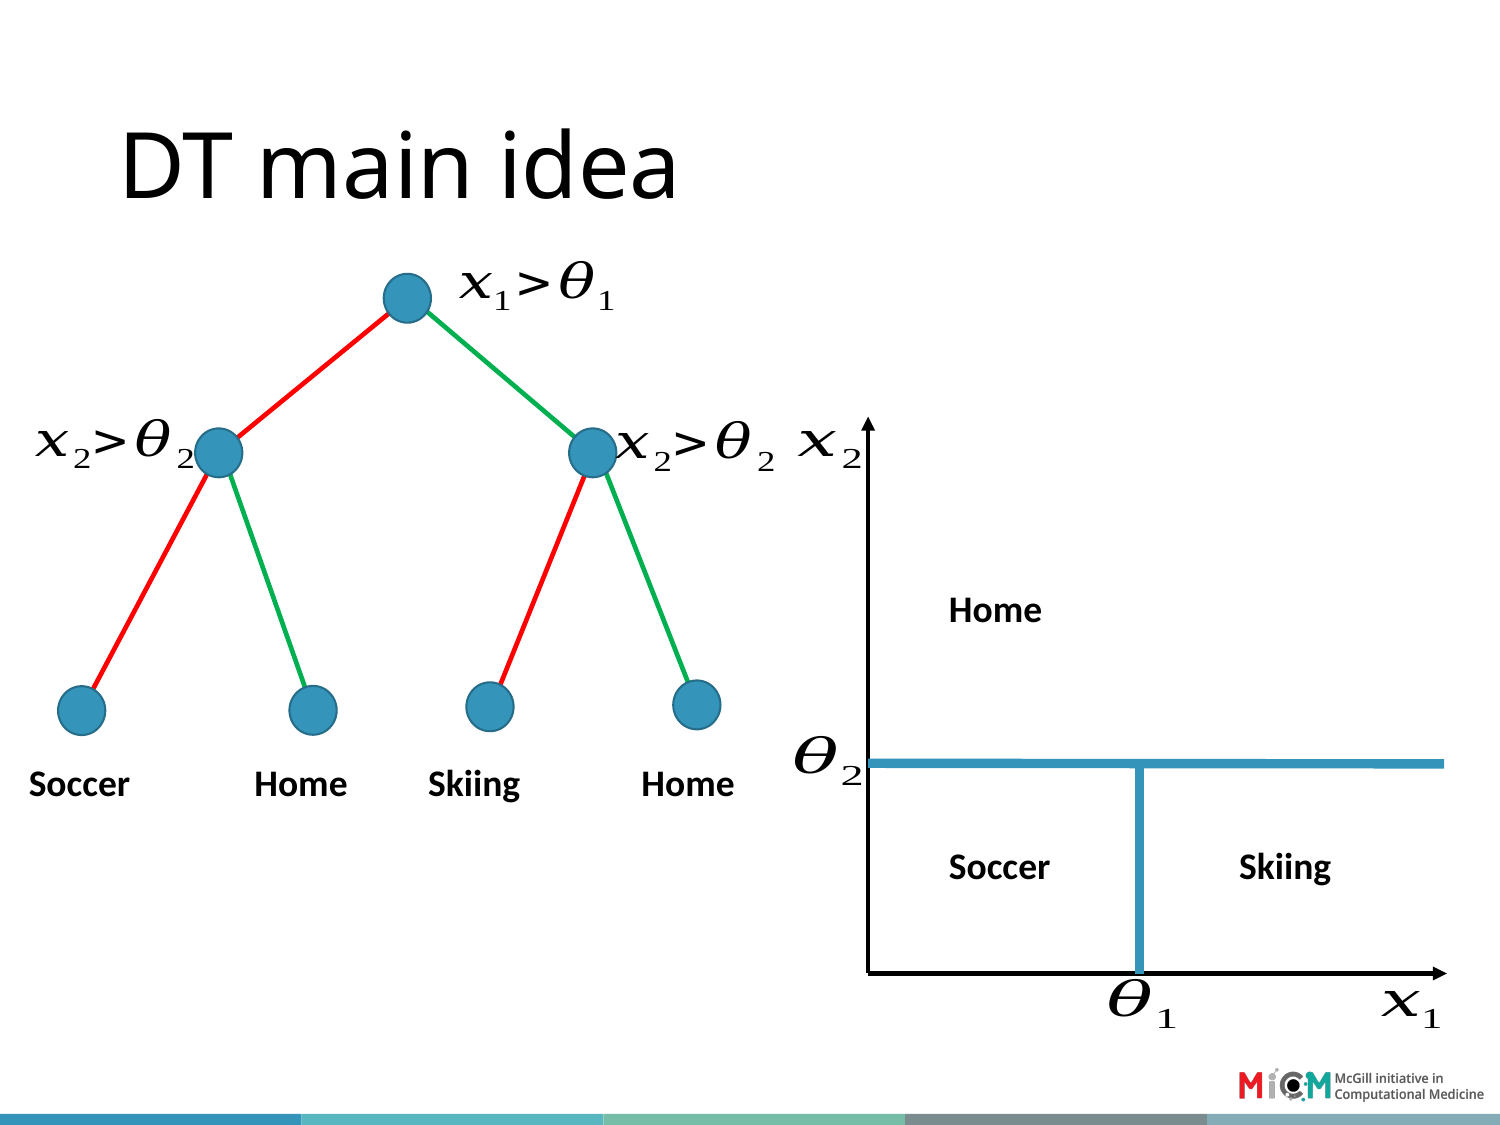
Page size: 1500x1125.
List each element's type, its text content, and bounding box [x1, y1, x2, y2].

text_box [57, 685, 107, 737]
text_box [593, 427, 618, 479]
text_box [194, 427, 219, 479]
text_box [409, 297, 597, 456]
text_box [81, 455, 218, 711]
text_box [219, 453, 314, 711]
text_box [288, 684, 338, 736]
text_box Skiing [413, 751, 549, 811]
text_box Home [626, 751, 762, 811]
text_box Home [934, 577, 1070, 638]
text_box Skiing [1224, 834, 1360, 895]
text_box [599, 455, 697, 705]
title DT main idea [103, 59, 1397, 278]
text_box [489, 455, 593, 711]
picture [1211, 1051, 1500, 1122]
text_box Soccer [934, 834, 1070, 895]
text_box Soccer [14, 751, 150, 812]
text_box [465, 681, 515, 733]
text_box [382, 272, 432, 324]
text_box Home [239, 751, 375, 811]
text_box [218, 298, 408, 453]
text_box [672, 679, 722, 731]
